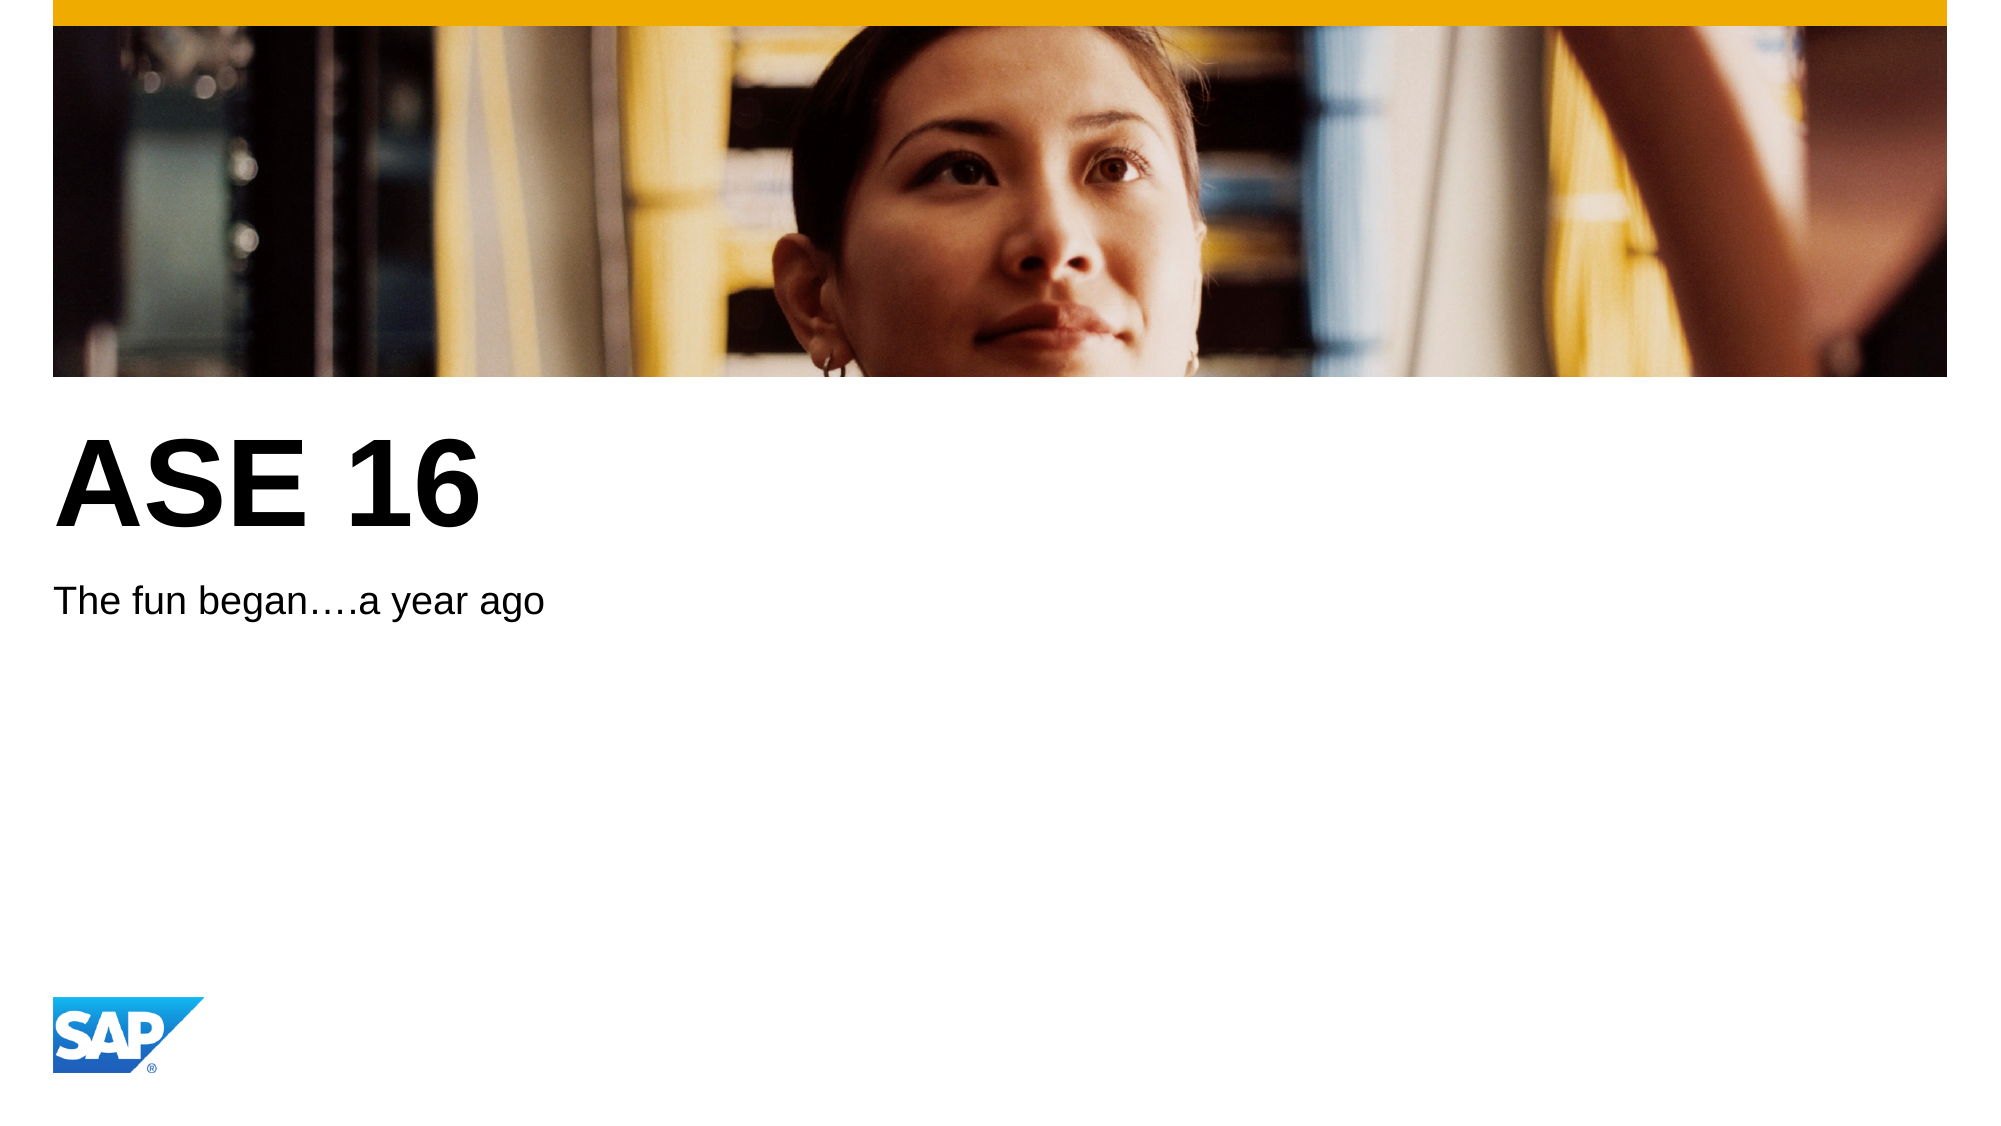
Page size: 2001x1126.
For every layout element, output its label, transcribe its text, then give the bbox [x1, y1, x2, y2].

picture [53, 1000, 204, 1073]
title ASE 16 [53, 401, 1947, 553]
list The fun began….a year ago [53, 575, 1947, 678]
picture [52, 26, 1948, 378]
